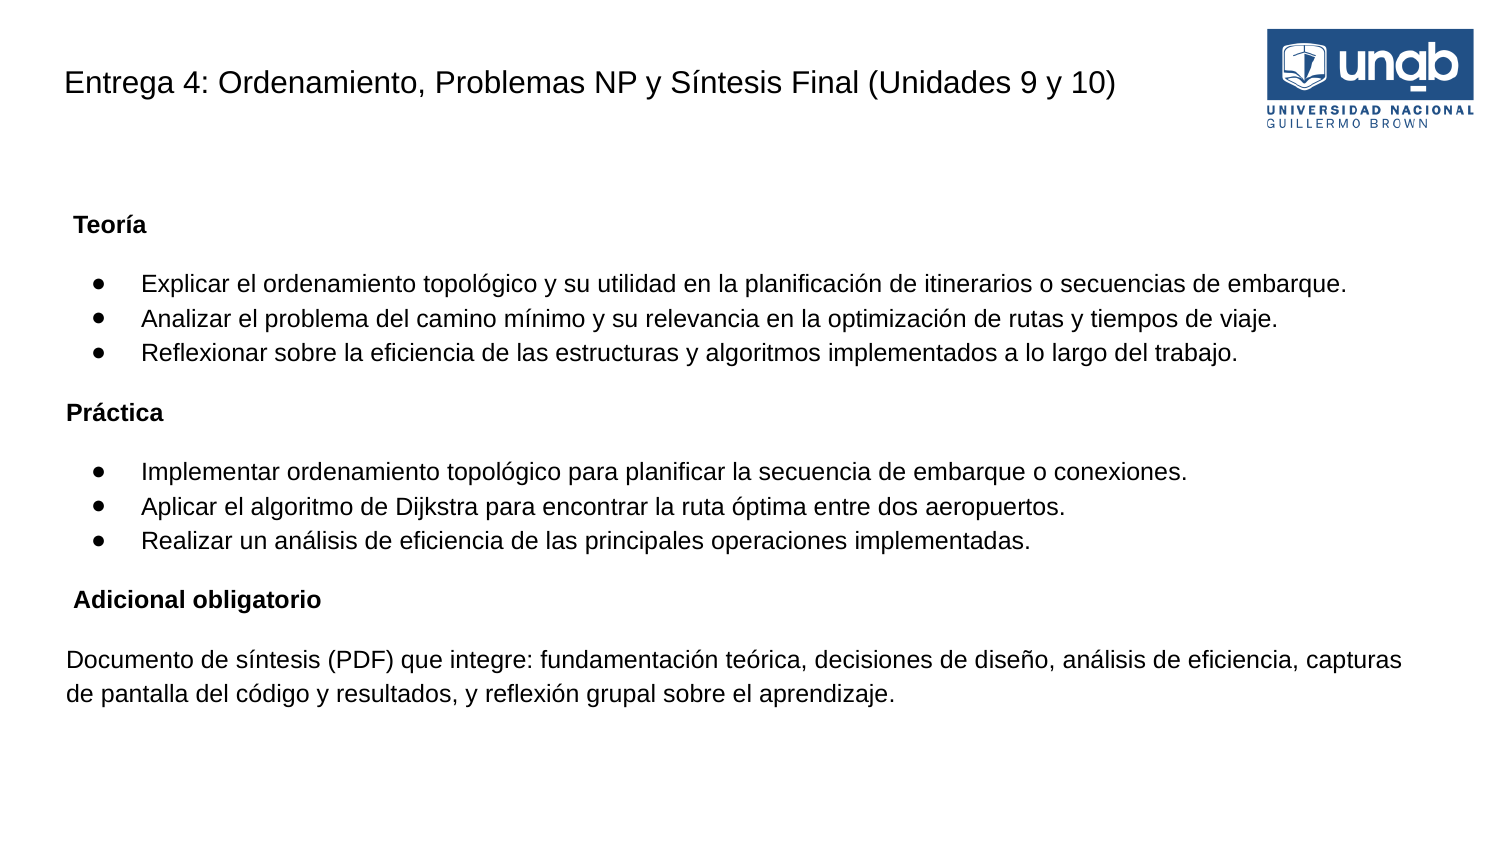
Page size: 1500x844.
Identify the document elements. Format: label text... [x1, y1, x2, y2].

title Entrega 4: Ordenamiento, Problemas NP y Síntesis Final (Unidades 9 y 10) [40, 47, 1247, 142]
picture [1252, 14, 1487, 142]
list Teoría Explicar el ordenamiento topológico y su utilidad en la planificación de itinerarios o secuencias de embarque. Analizar el problema del camino mínimo y su relevancia en la optimización de rutas y tiempos de viaje. Reflexionar sobre la eficiencia de las estructuras y algoritmos implementados a lo largo del trabajo. Práctica Implementar ordenamiento topológico para planificar la secuencia de embarque o conexiones. Aplicar el algoritmo de Dijkstra para encontrar la ruta óptima entre dos aeropuertos. Realizar un análisis de eficiencia de las principales operaciones implementadas. Adicional obligatorio Documento de síntesis (PDF) que integre: fundamentación teórica, decisiones de diseño, análisis de eficiencia, capturas de pantalla del código y resultados, y reflexión grupal sobre el aprendizaje. [51, 189, 1449, 750]
